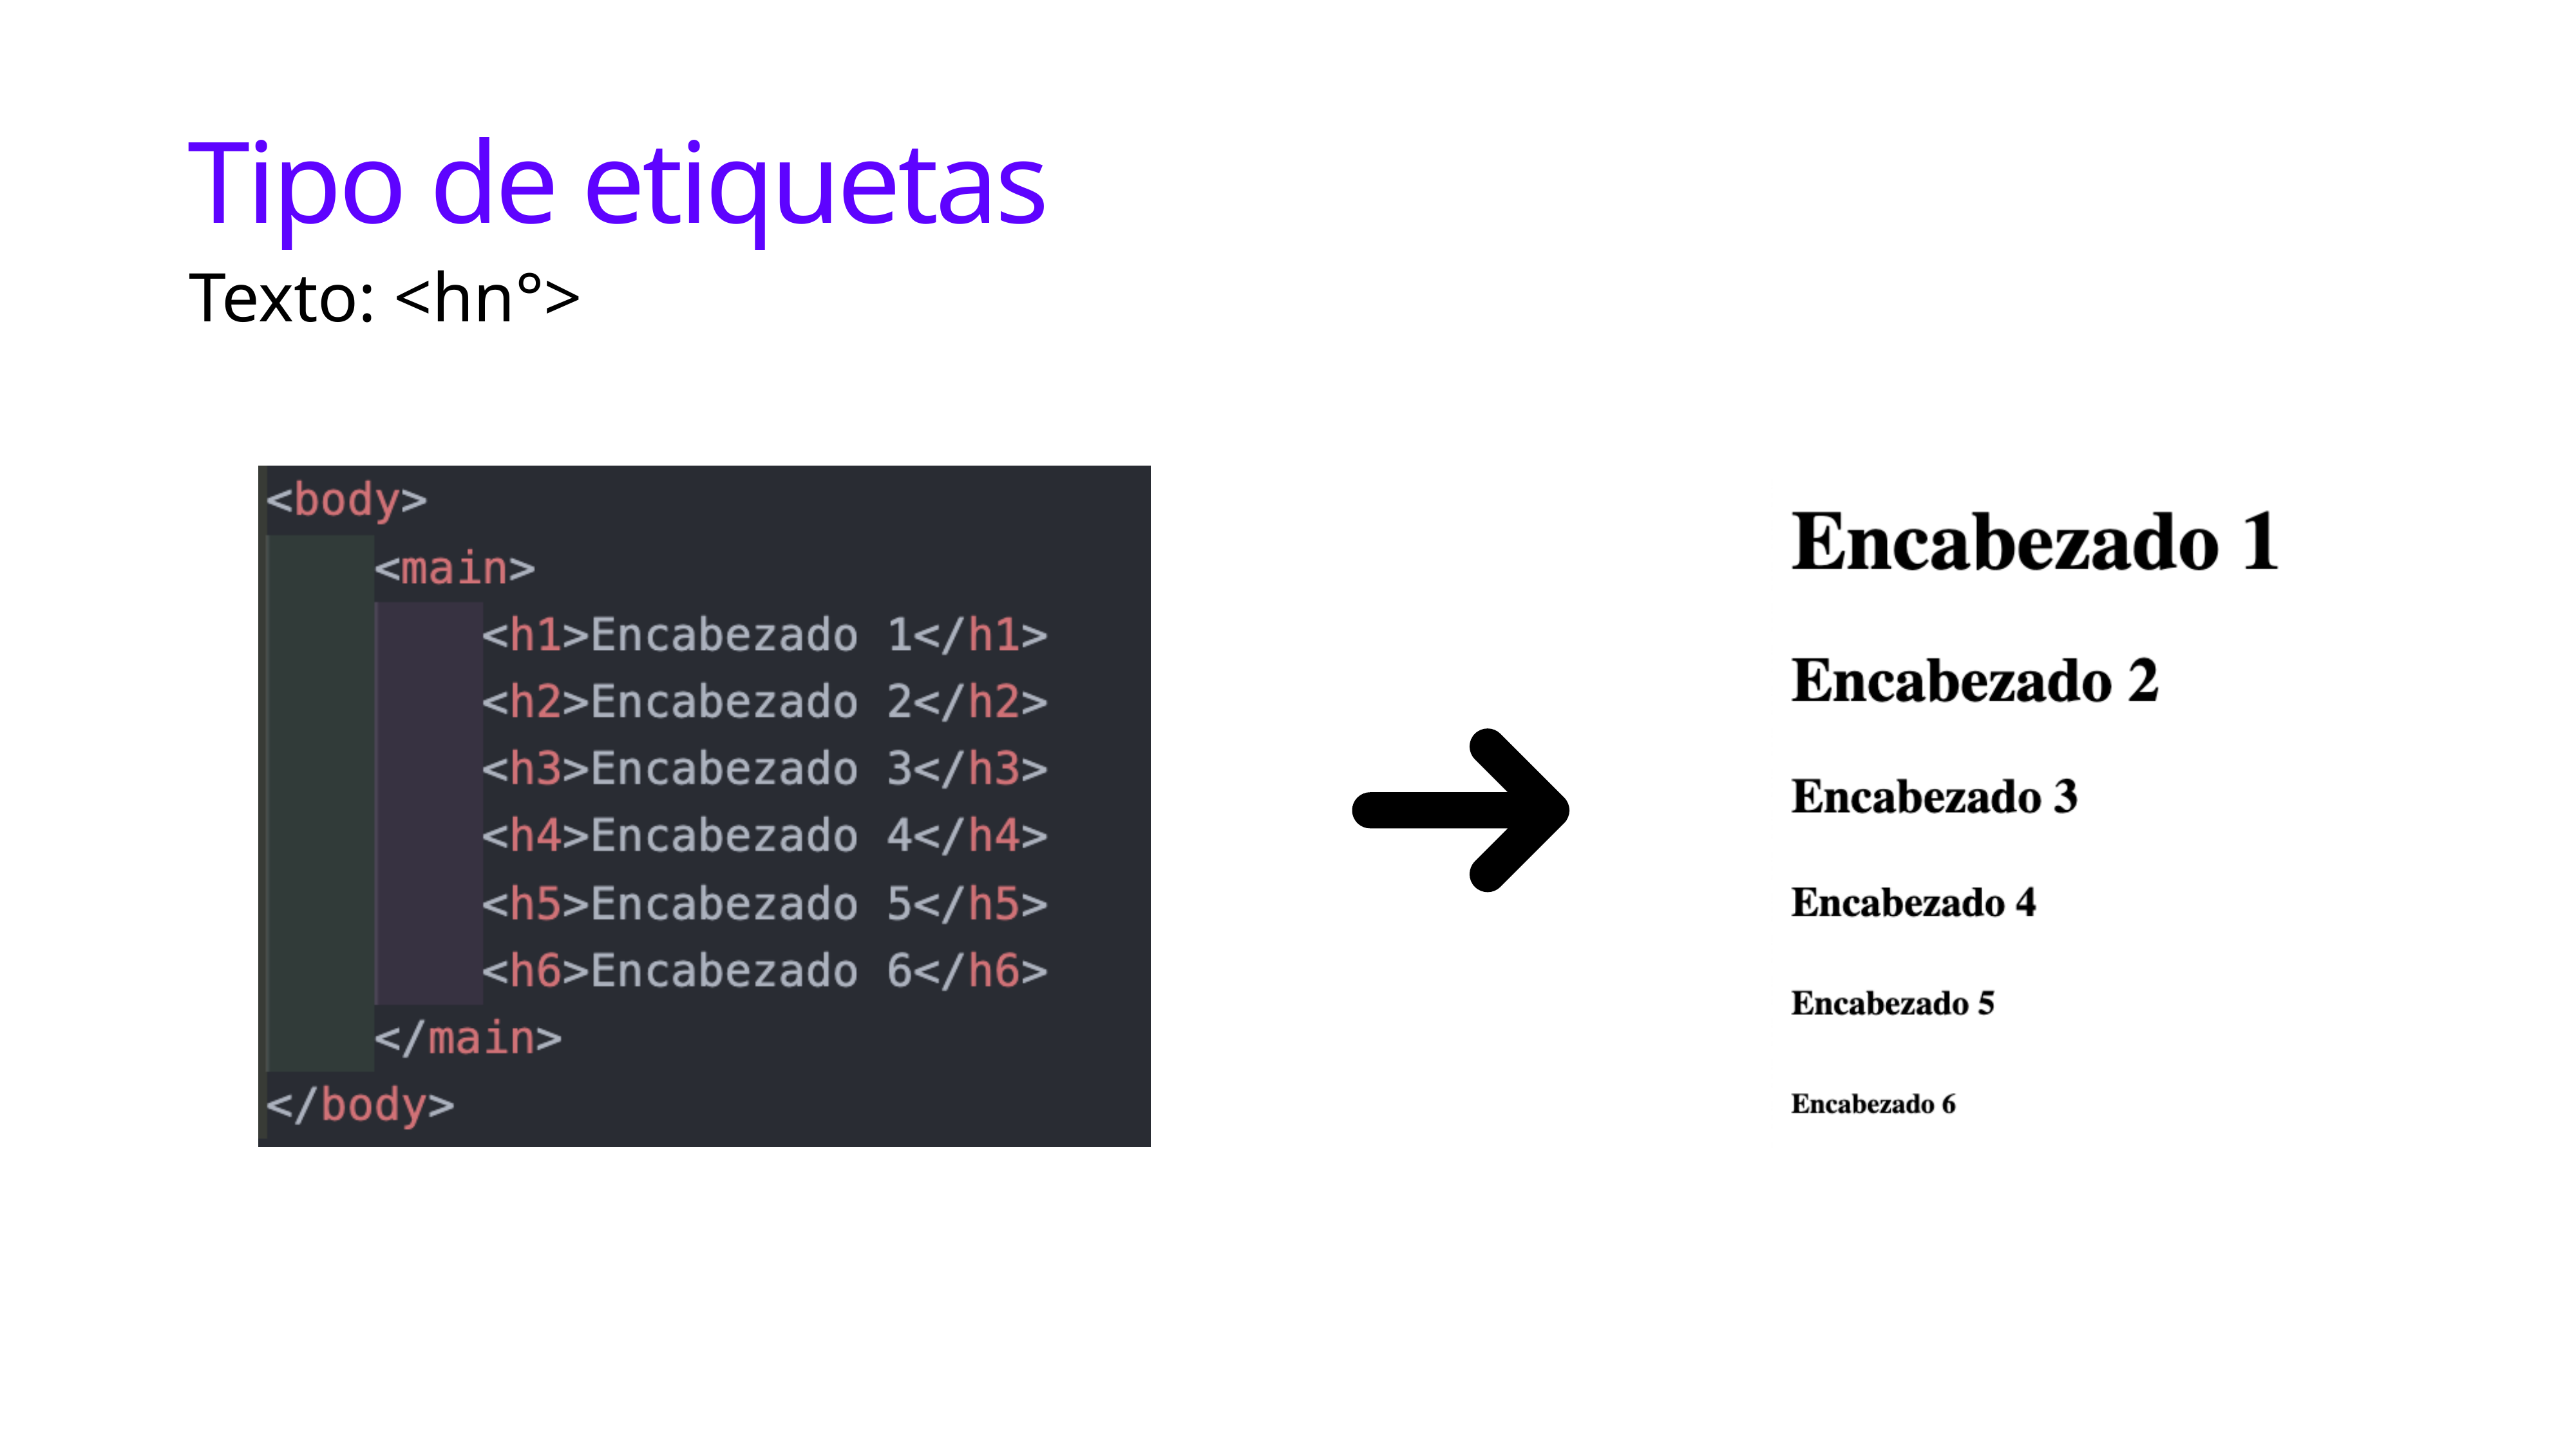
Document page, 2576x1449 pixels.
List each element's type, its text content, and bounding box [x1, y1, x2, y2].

text_box [1352, 728, 1570, 893]
title Tipo de etiquetas [108, 86, 1129, 251]
picture [258, 466, 1151, 1147]
picture [1771, 469, 2323, 1151]
list Texto: <hn°> [169, 249, 603, 378]
